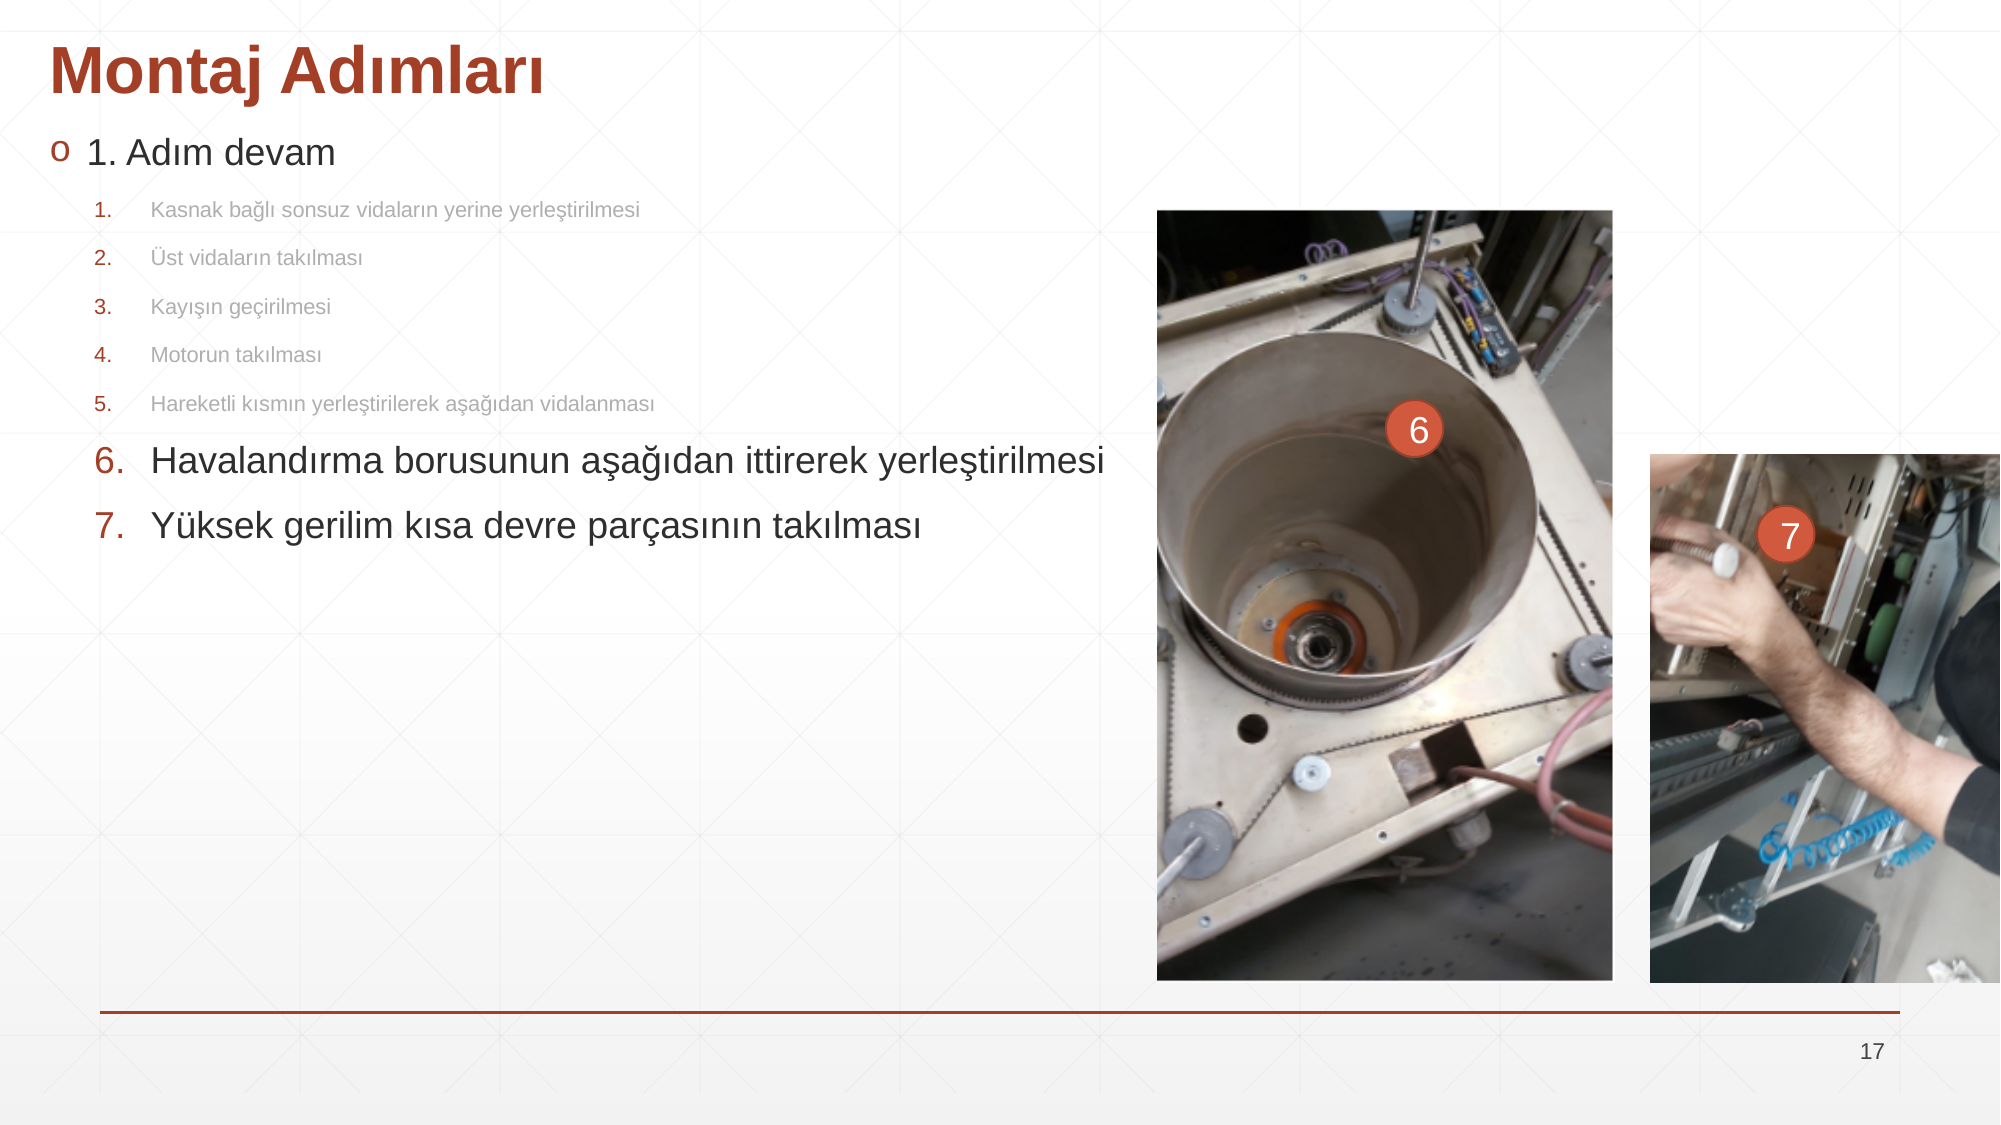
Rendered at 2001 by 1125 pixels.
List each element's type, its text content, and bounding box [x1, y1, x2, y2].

title Montaj Adımları [34, 28, 1522, 125]
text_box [1156, 207, 2000, 984]
list 1. Adım devam Kasnak bağlı sonsuz vidaların yerine yerleştirilmesi Üst vidaların takılması Kayışın geçirilmesi Motorun takılması Hareketli kısmın yerleştirilerek aşağıdan vidalanması Havalandırma borusunun aşağıdan ittirerek yerleştirilmesi Yüksek gerilim kısa devre parçasının takılması [34, 125, 1901, 563]
slide_number 17 [1749, 1031, 1901, 1069]
